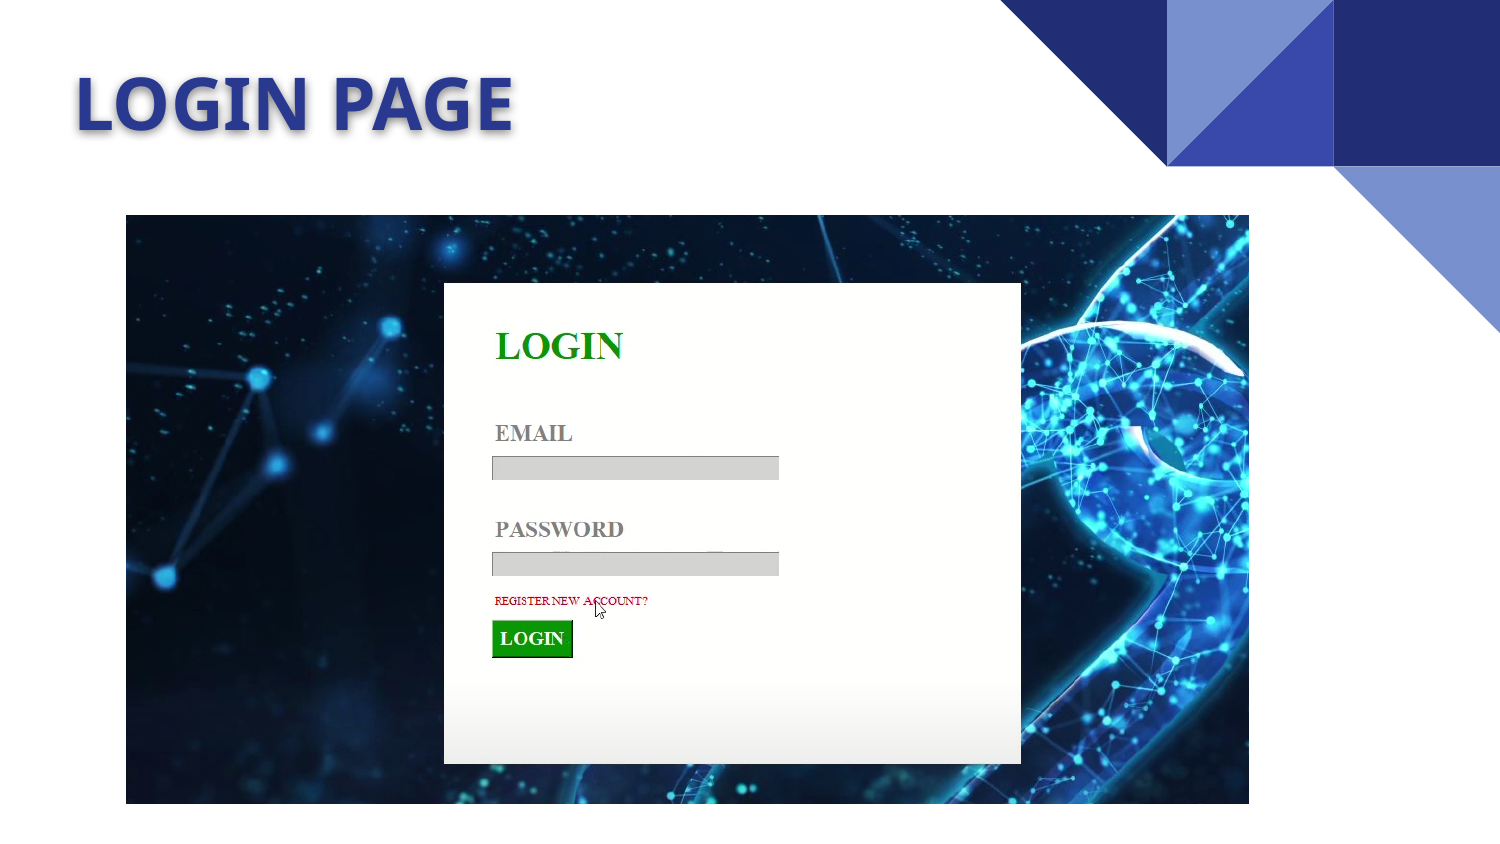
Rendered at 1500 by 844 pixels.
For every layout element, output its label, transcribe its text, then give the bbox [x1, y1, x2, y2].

title LOGIN PAGE [58, 32, 1377, 171]
picture [126, 215, 1249, 804]
